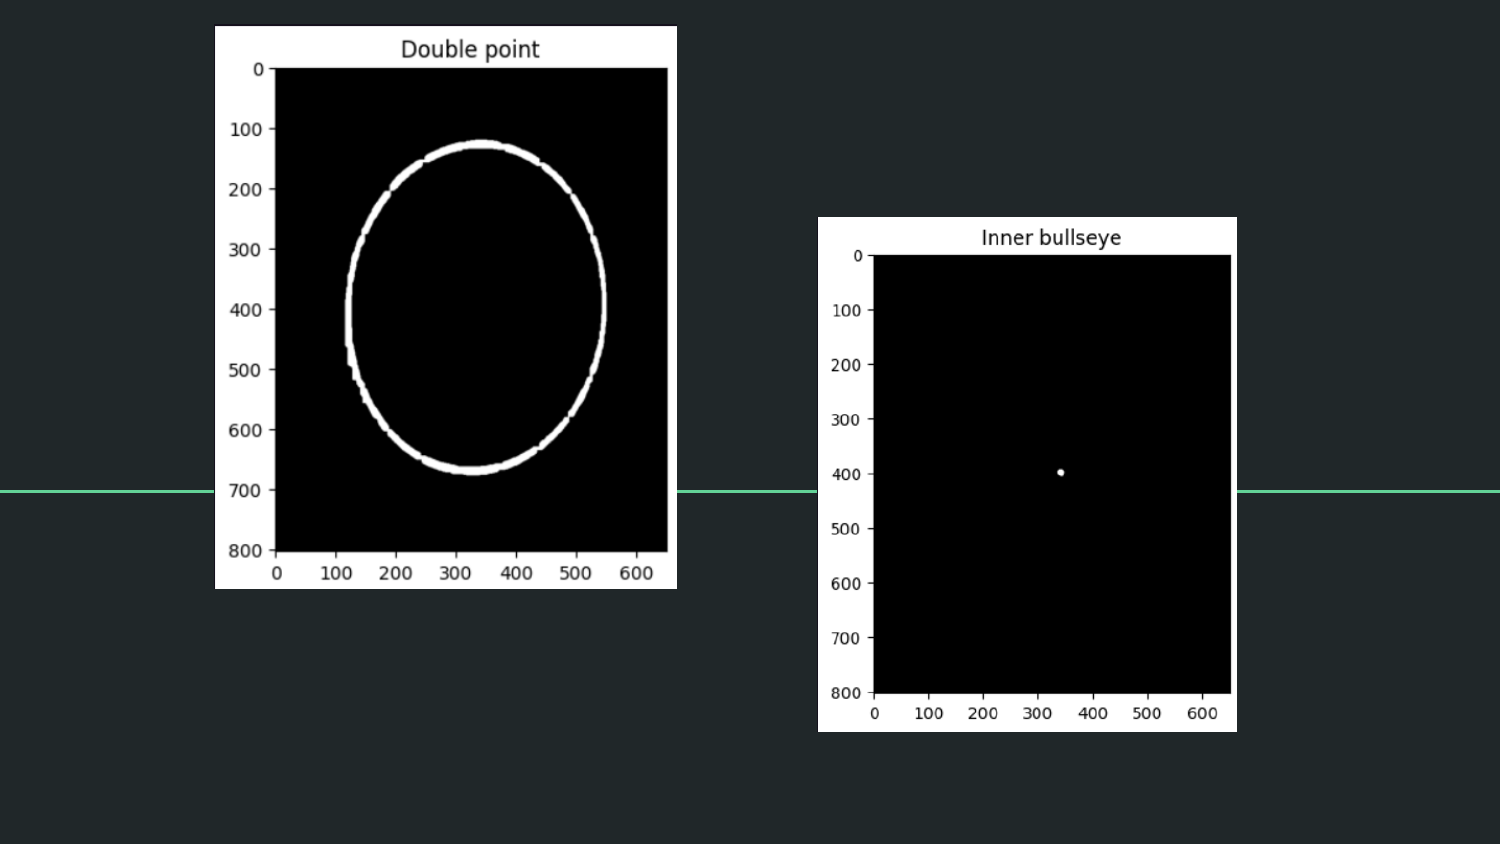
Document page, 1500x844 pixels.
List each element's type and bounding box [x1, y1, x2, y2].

picture [213, 24, 677, 589]
picture [816, 217, 1237, 732]
